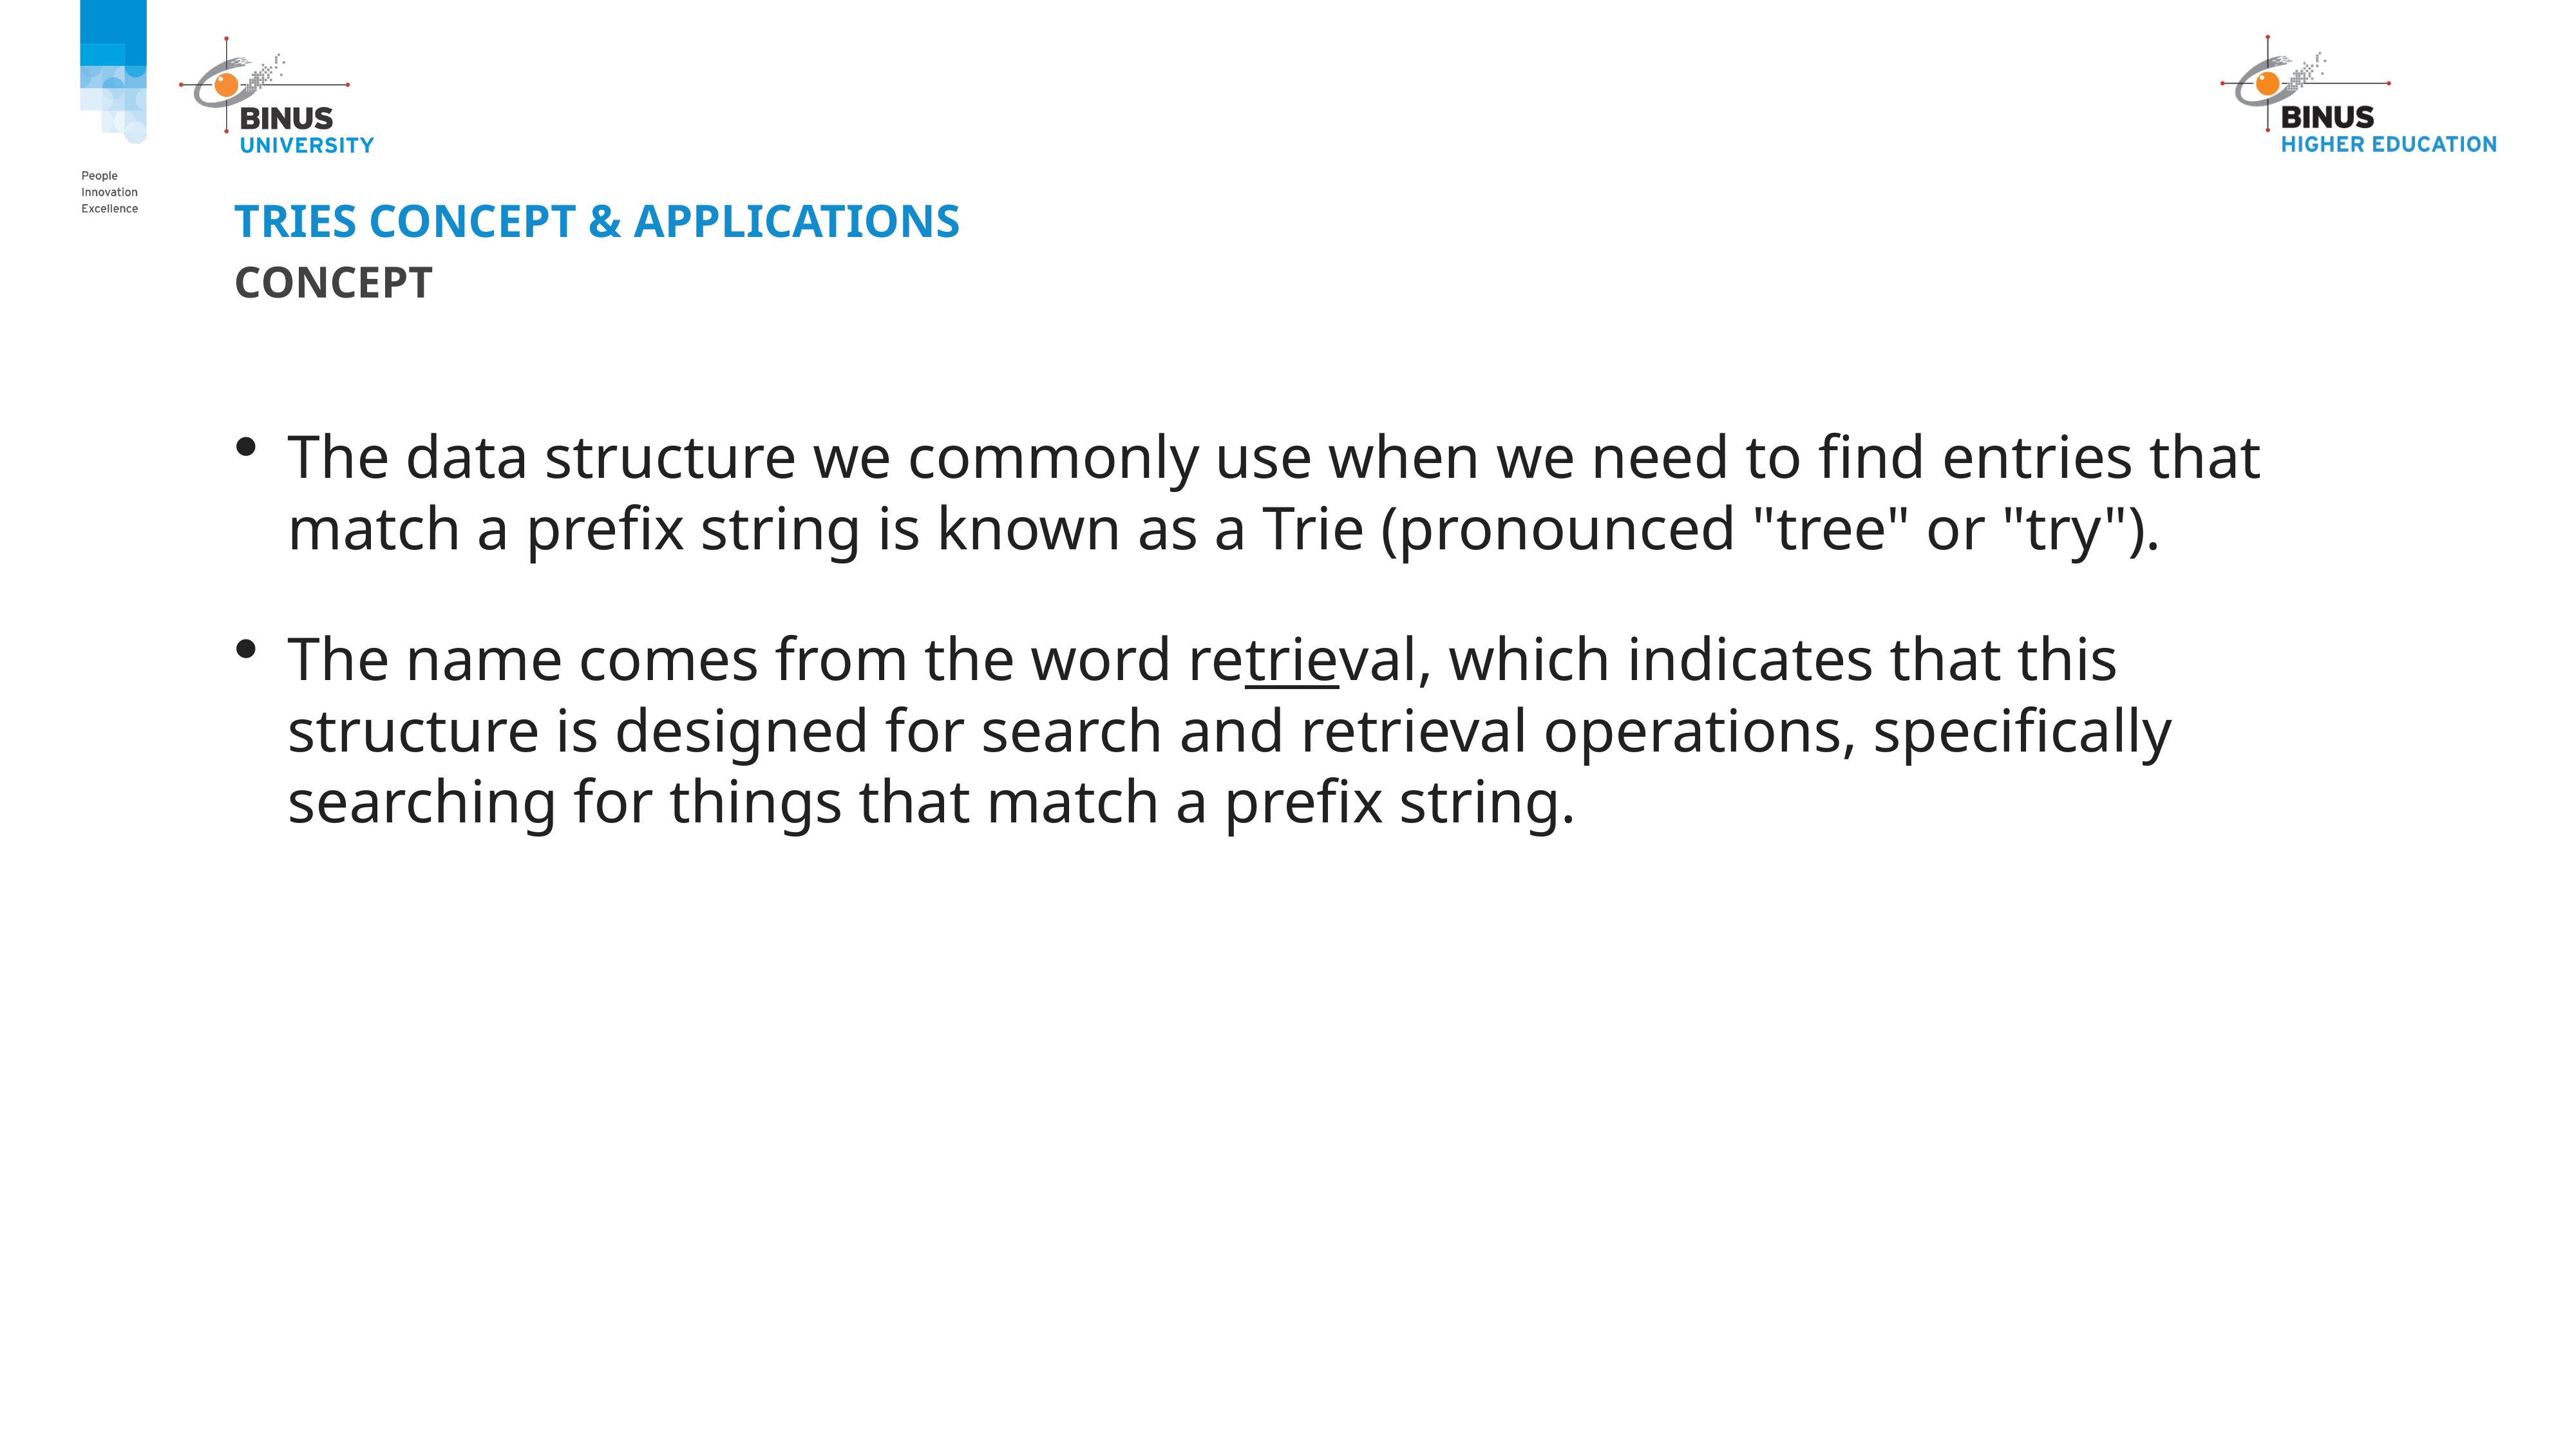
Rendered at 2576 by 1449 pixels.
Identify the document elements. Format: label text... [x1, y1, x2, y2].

list Concept [228, 255, 1262, 341]
picture [80, 66, 147, 144]
picture [81, 146, 146, 213]
picture [2199, 0, 2496, 156]
title Tries concept & applications [228, 197, 1784, 252]
list The data structure we commonly use when we need to find entries that match a prefix string is known as a Trie (pronounced "tree" or "try"). The name comes from the word retrieval, which indicates that this structure is designed for search and retrieval operations, specifically searching for things that match a prefix string. [228, 413, 2273, 1252]
picture [174, 25, 374, 161]
